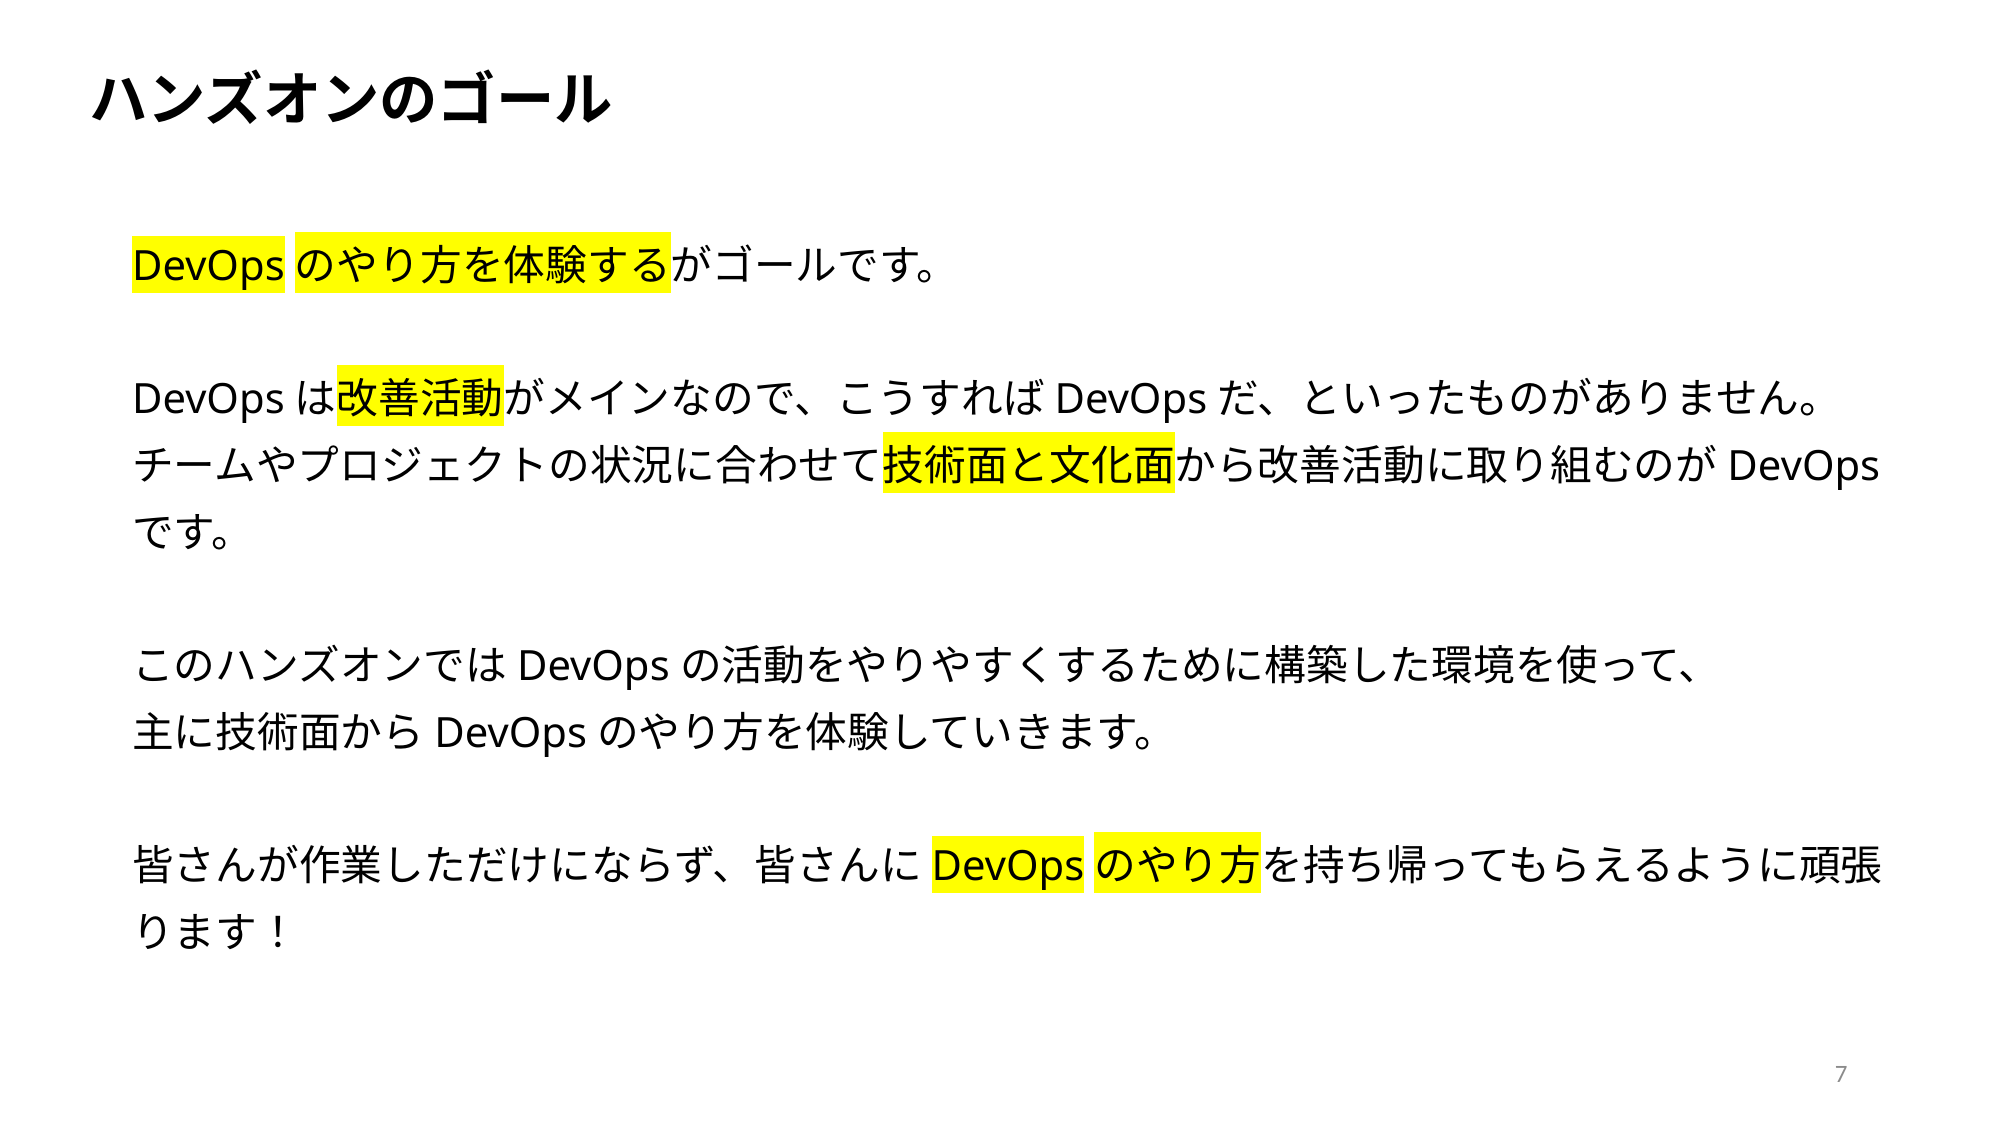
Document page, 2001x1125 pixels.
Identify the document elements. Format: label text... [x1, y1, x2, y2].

text_box ハンズオンのゴール [74, 54, 1454, 140]
slide_number 7 [1412, 1042, 1863, 1103]
text_box DevOpsのやり方を体験するがゴールです。 DevOpsは改善活動がメインなので、こうすればDevOpsだ、といったものがありません。 チームやプロジェクトの状況に合わせて技術面と文化面から改善活動に取り組むのがDevOpsです。 このハンズオンではDevOpsの活動をやりやすくするために構築した環境を使って、 主に技術面からDevOpsのやり方を体験していきます。 皆さんが作業しただけにならず、皆さんにDevOpsのやり方を持ち帰ってもらえるように頑張ります！ [117, 214, 1904, 963]
